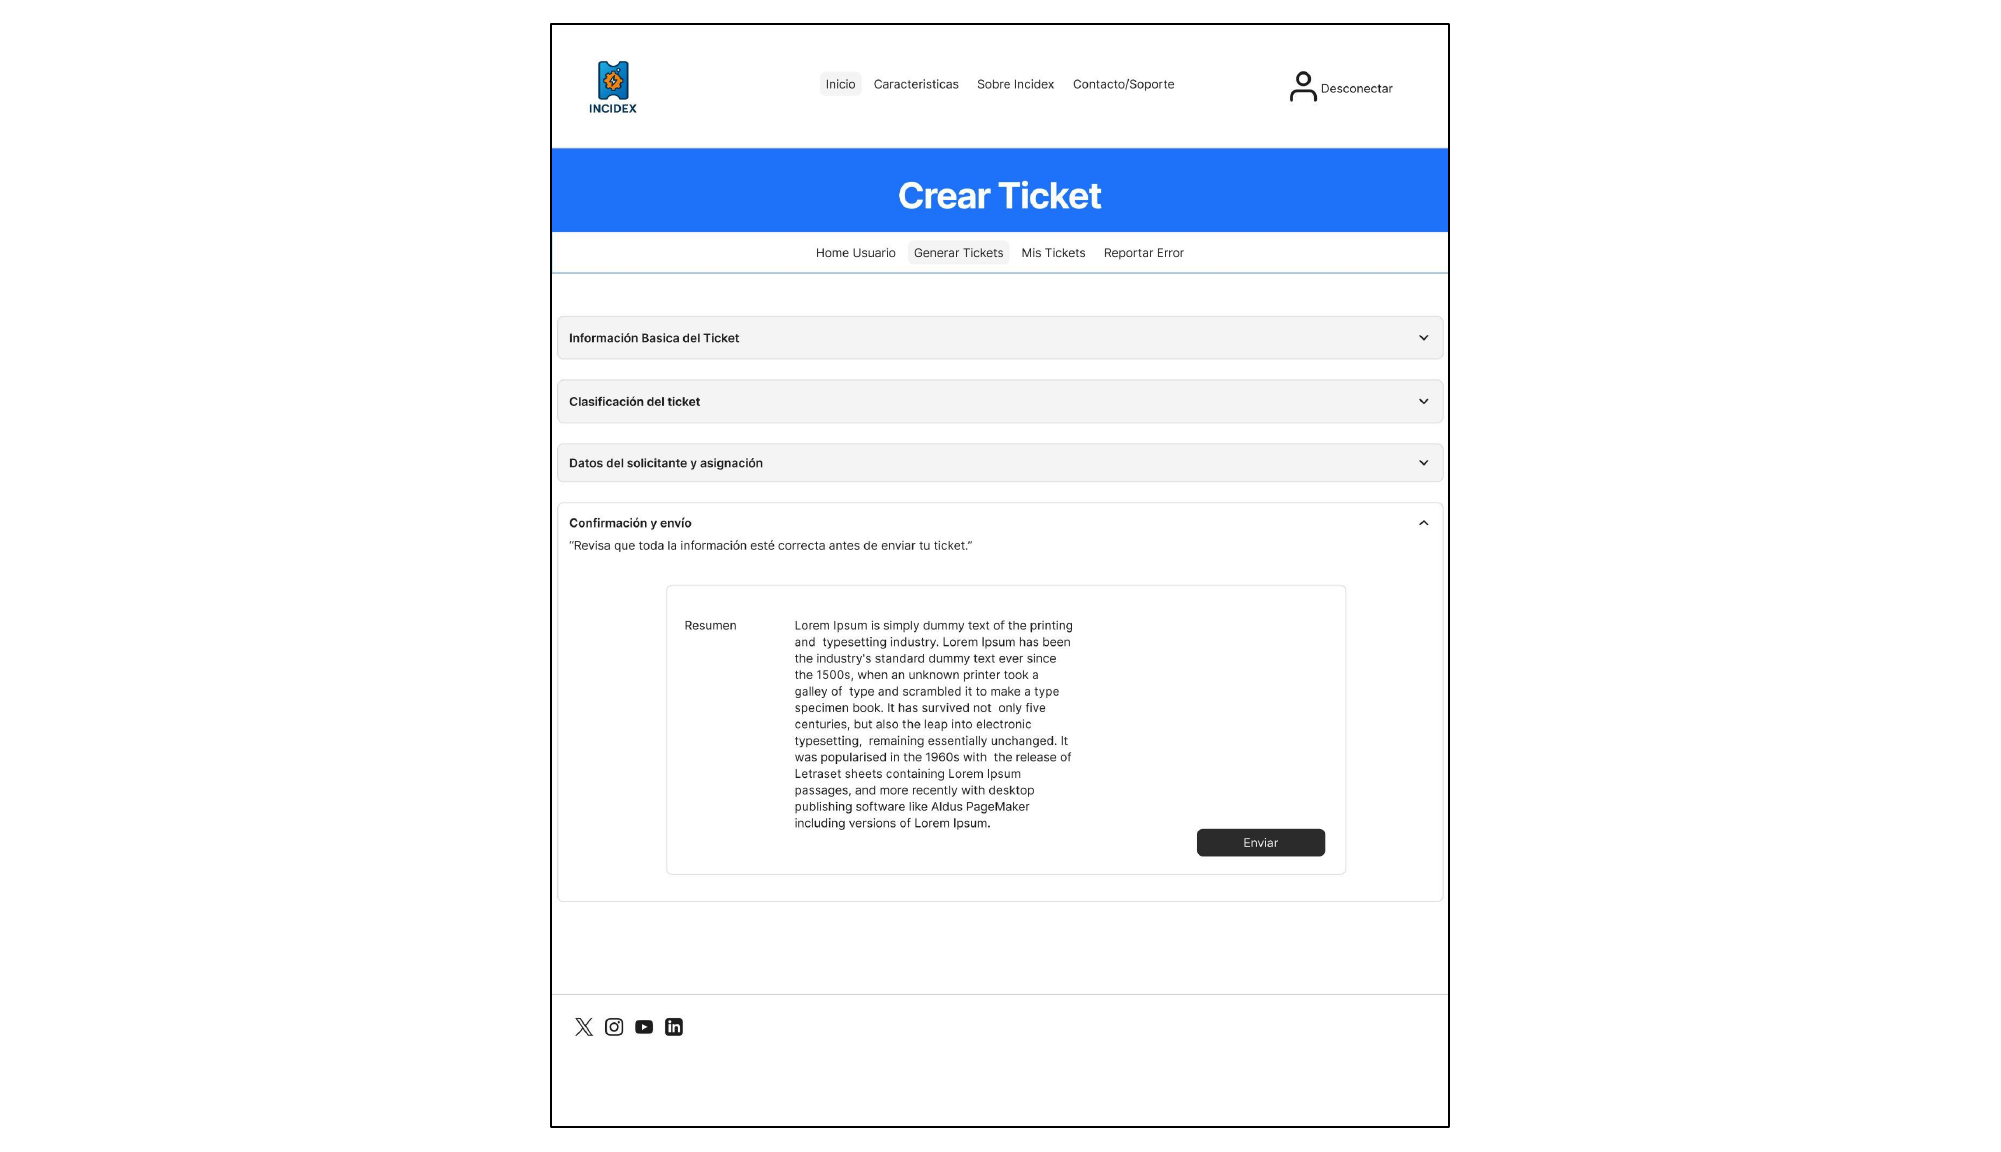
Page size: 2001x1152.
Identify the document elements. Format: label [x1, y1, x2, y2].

picture [551, 24, 1449, 1127]
